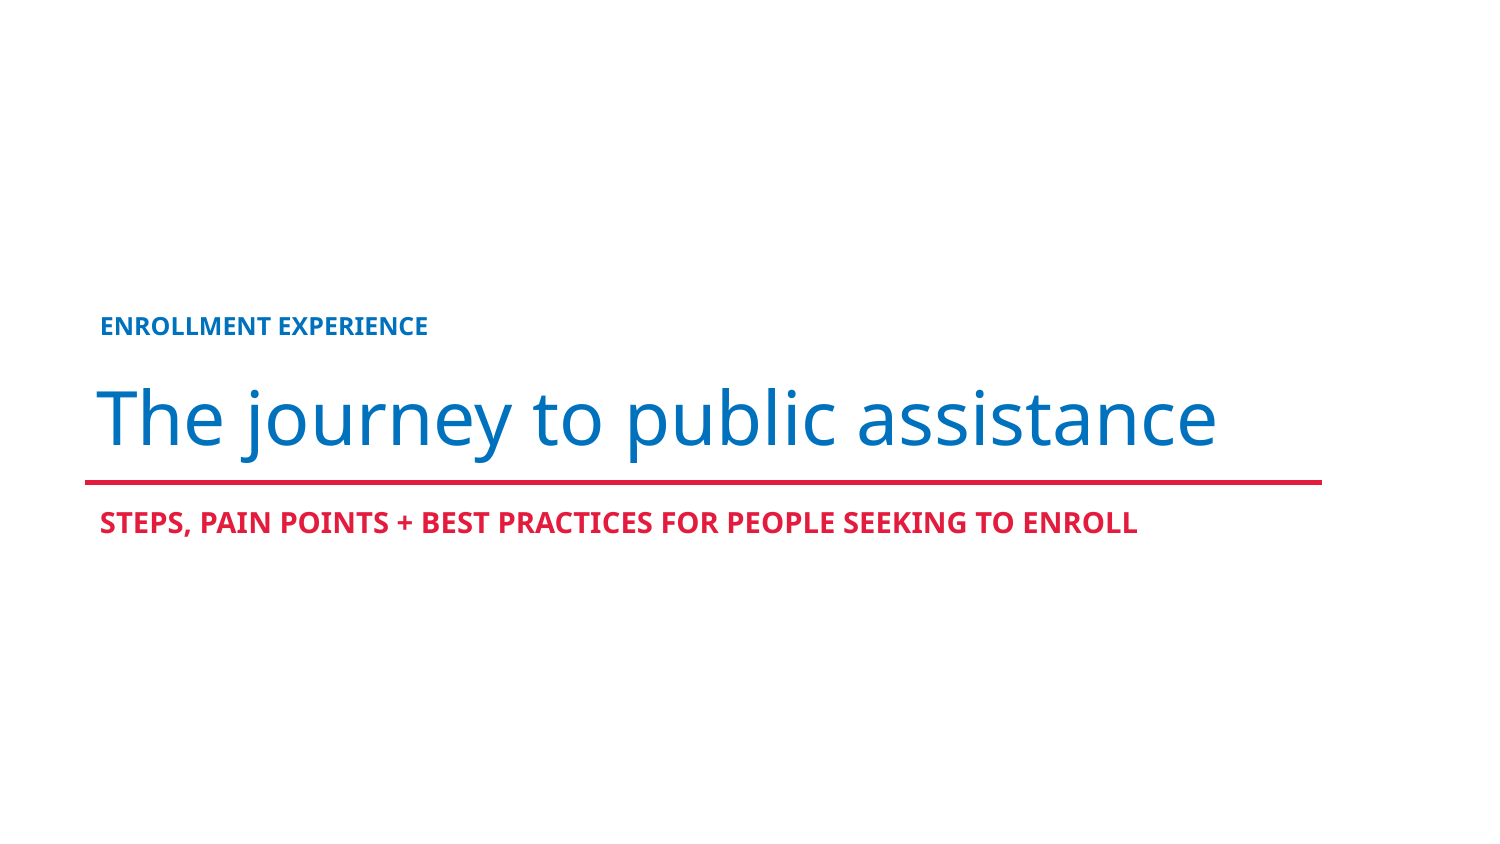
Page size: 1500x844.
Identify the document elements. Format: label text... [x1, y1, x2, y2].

text_box ENROLLMENT EXPERIENCE [85, 295, 1169, 356]
list The journey to public assistance [80, 237, 1442, 653]
text_box STEPS, PAIN POINTS + BEST PRACTICES FOR PEOPLE SEEKING TO ENROLL [85, 489, 1169, 555]
